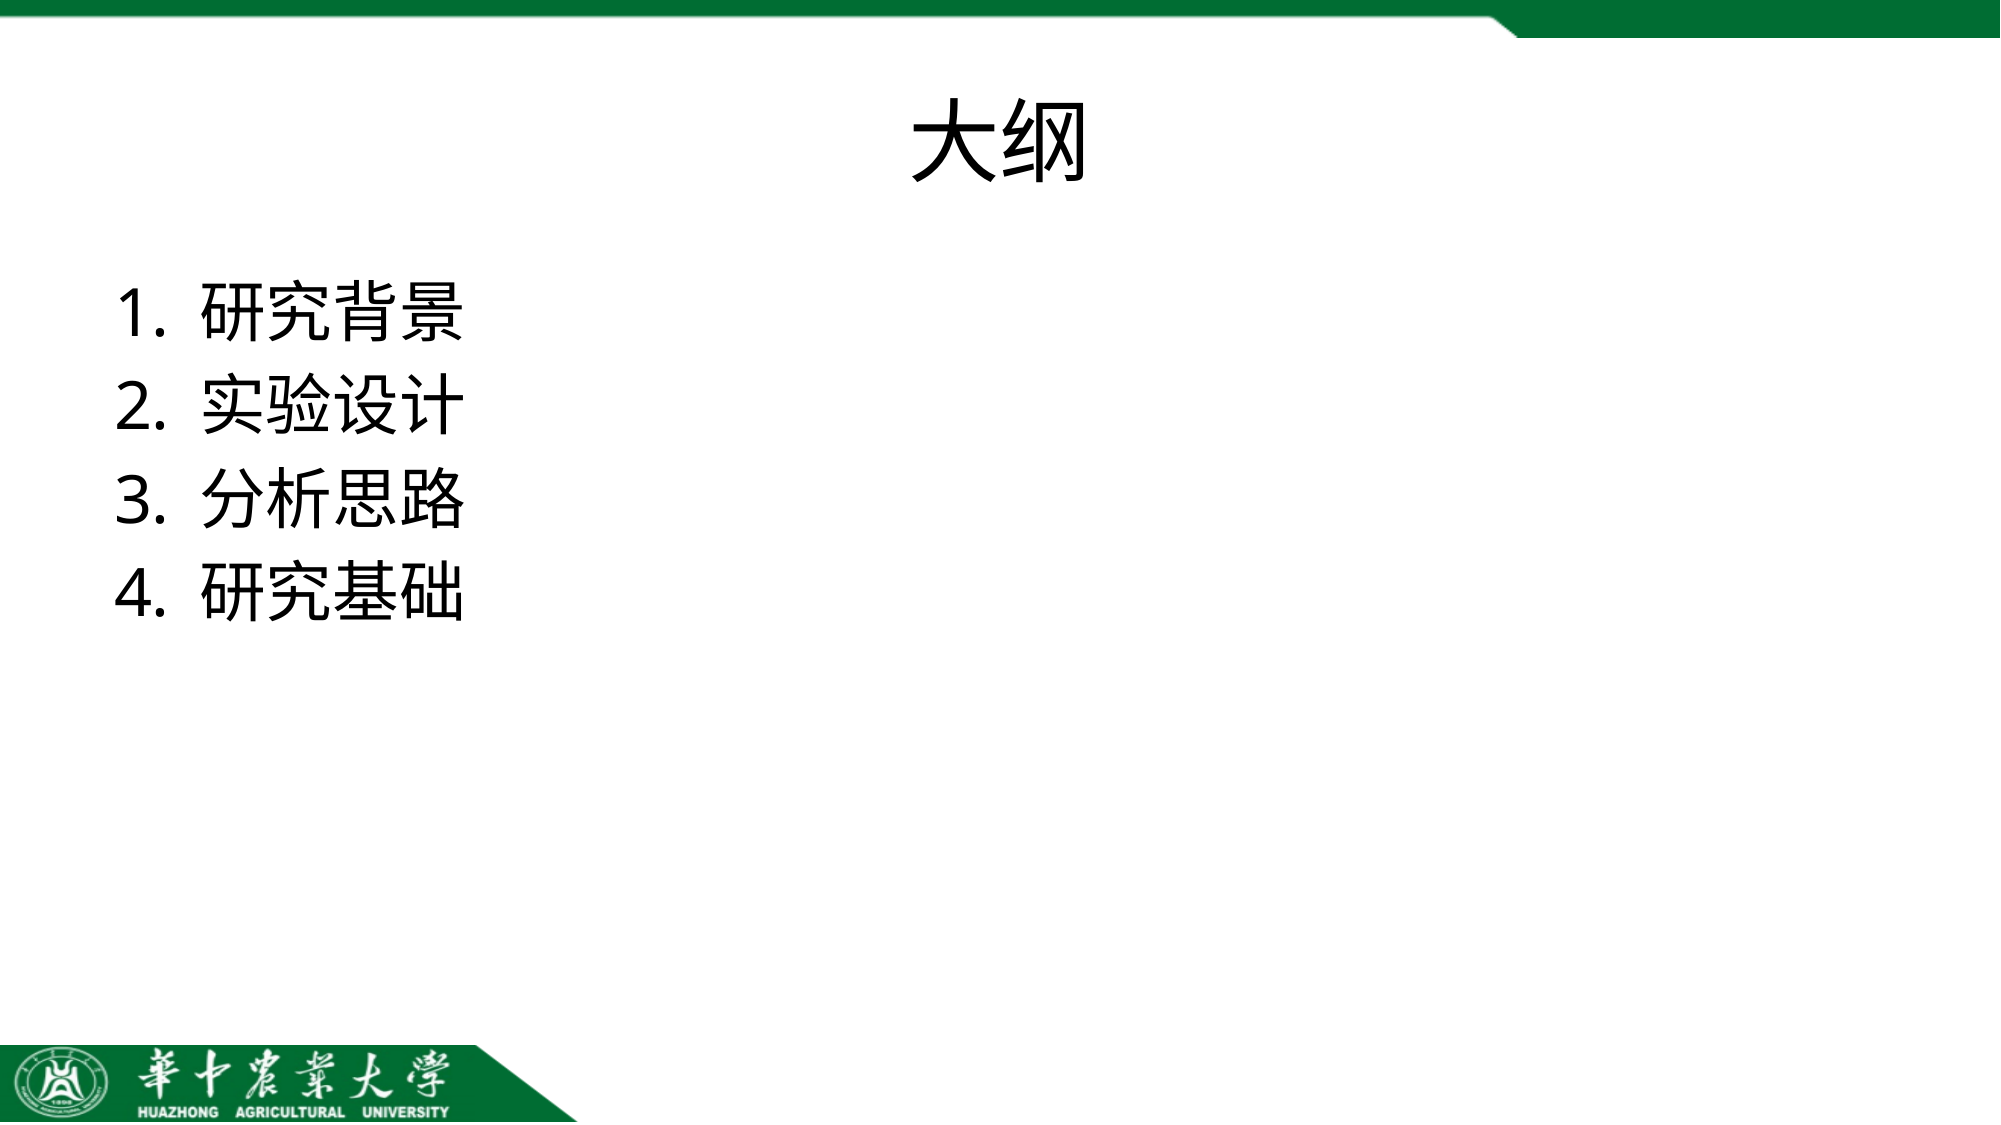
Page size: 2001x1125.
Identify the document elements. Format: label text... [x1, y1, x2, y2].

list 研究背景 实验设计 分析思路 研究基础 [99, 262, 1901, 1006]
picture [0, 0, 2000, 38]
title 大纲 [99, 44, 1901, 233]
picture [0, 1045, 579, 1122]
